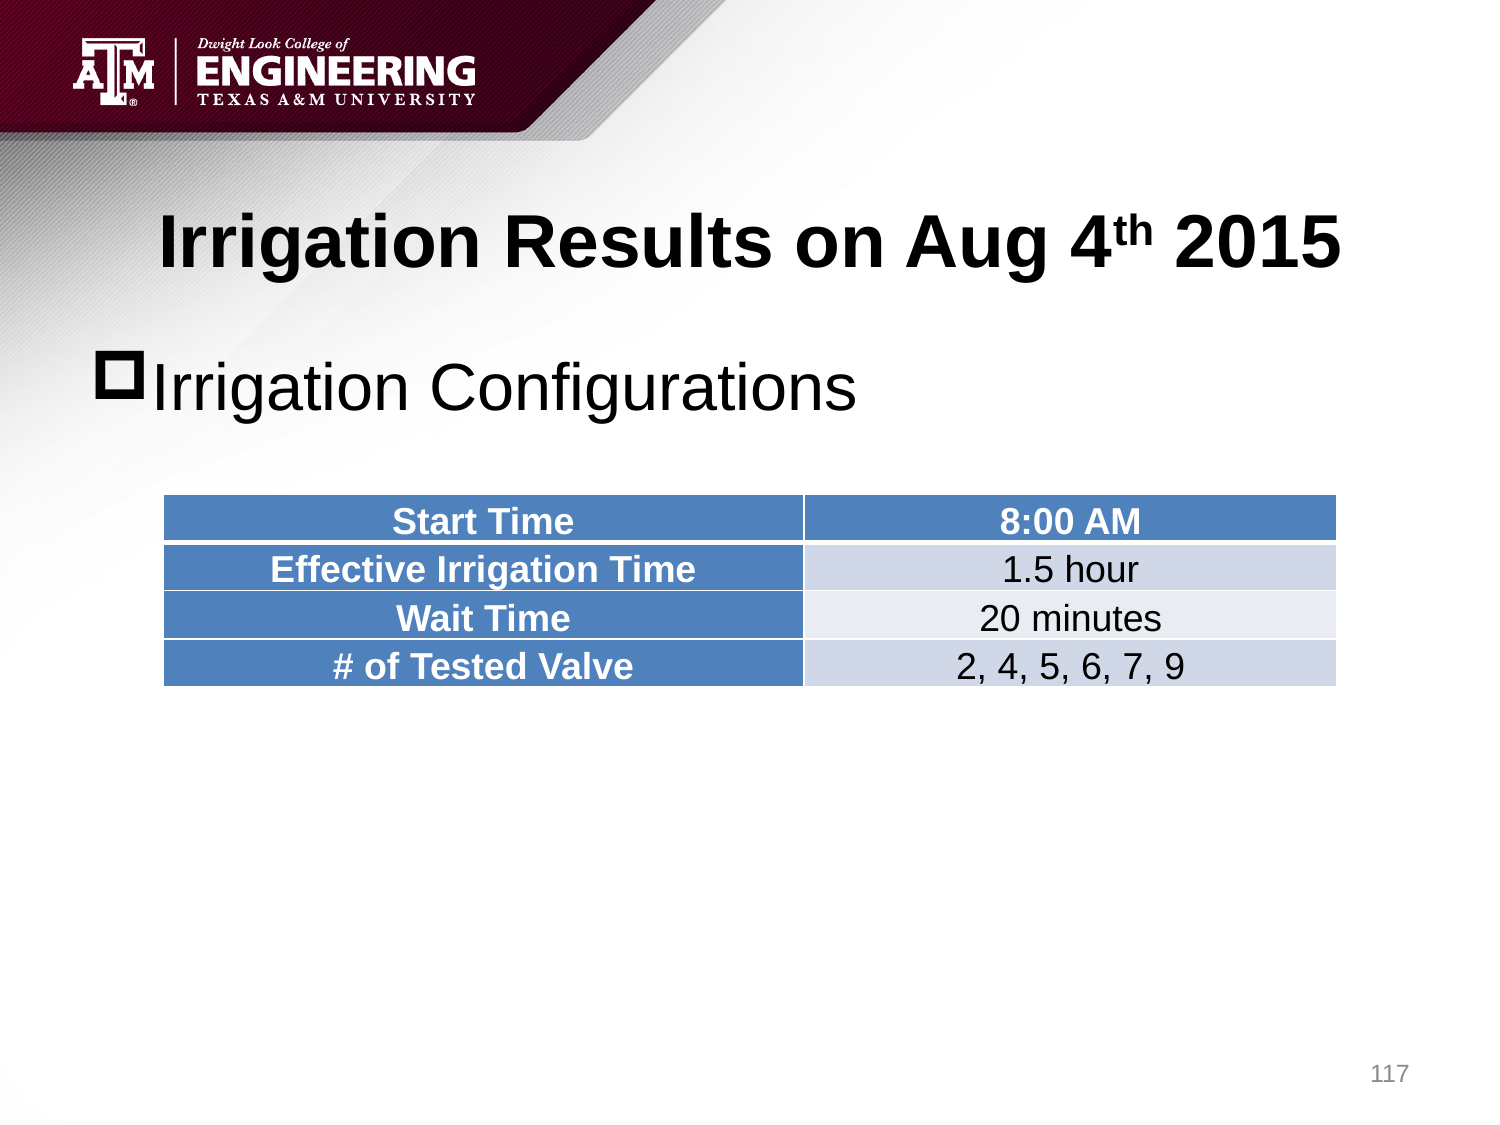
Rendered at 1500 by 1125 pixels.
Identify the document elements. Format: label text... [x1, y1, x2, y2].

table_cell Effective Irrigation Time [164, 545, 803, 590]
table_cell Wait Time [164, 591, 803, 638]
title Irrigation Results on Aug 4th 2015 [75, 172, 1425, 304]
slide_number 117 [1074, 1042, 1425, 1103]
table_header Start Time [164, 495, 803, 540]
list Irrigation Configurations [75, 336, 1425, 1005]
table_cell # of Tested Valve [164, 640, 803, 686]
table_cell 1.5 hour [805, 545, 1336, 590]
table_cell 2, 4, 5, 6, 7, 9 [805, 640, 1336, 686]
picture [0, 0, 1500, 1125]
table_cell 20 minutes [805, 591, 1336, 638]
table_header 8:00 AM [805, 495, 1336, 540]
